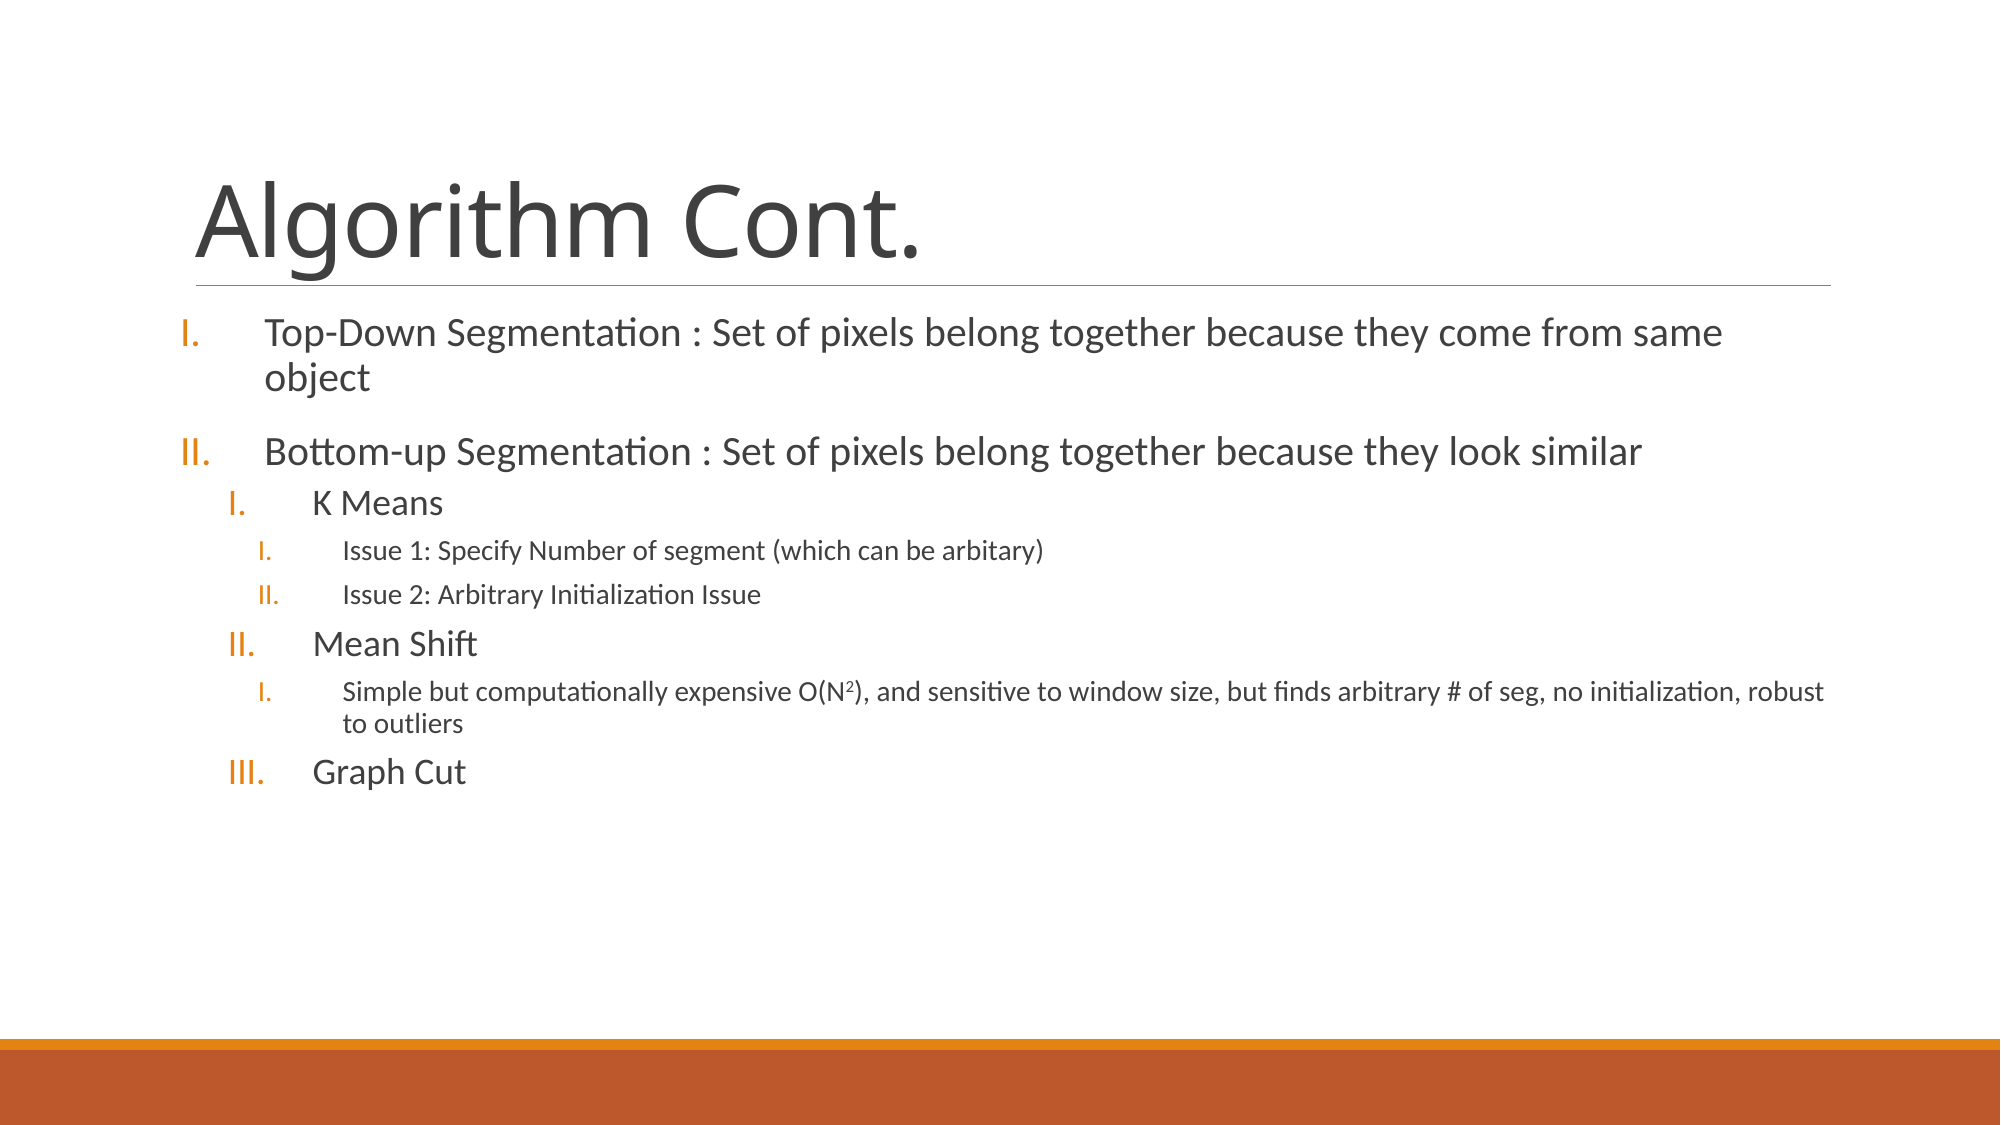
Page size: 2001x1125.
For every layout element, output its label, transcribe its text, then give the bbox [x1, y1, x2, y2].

title Algorithm Cont. [180, 47, 1830, 285]
list Top-Down Segmentation : Set of pixels belong together because they come from same object Bottom-up Segmentation : Set of pixels belong together because they look similar K Means Issue 1: Specify Number of segment (which can be arbitary) Issue 2: Arbitrary Initialization Issue Mean Shift Simple but computationally expensive O(N2), and sensitive to window size, but finds arbitrary # of seg, no initialization, robust to outliers Graph Cut [180, 302, 1830, 963]
